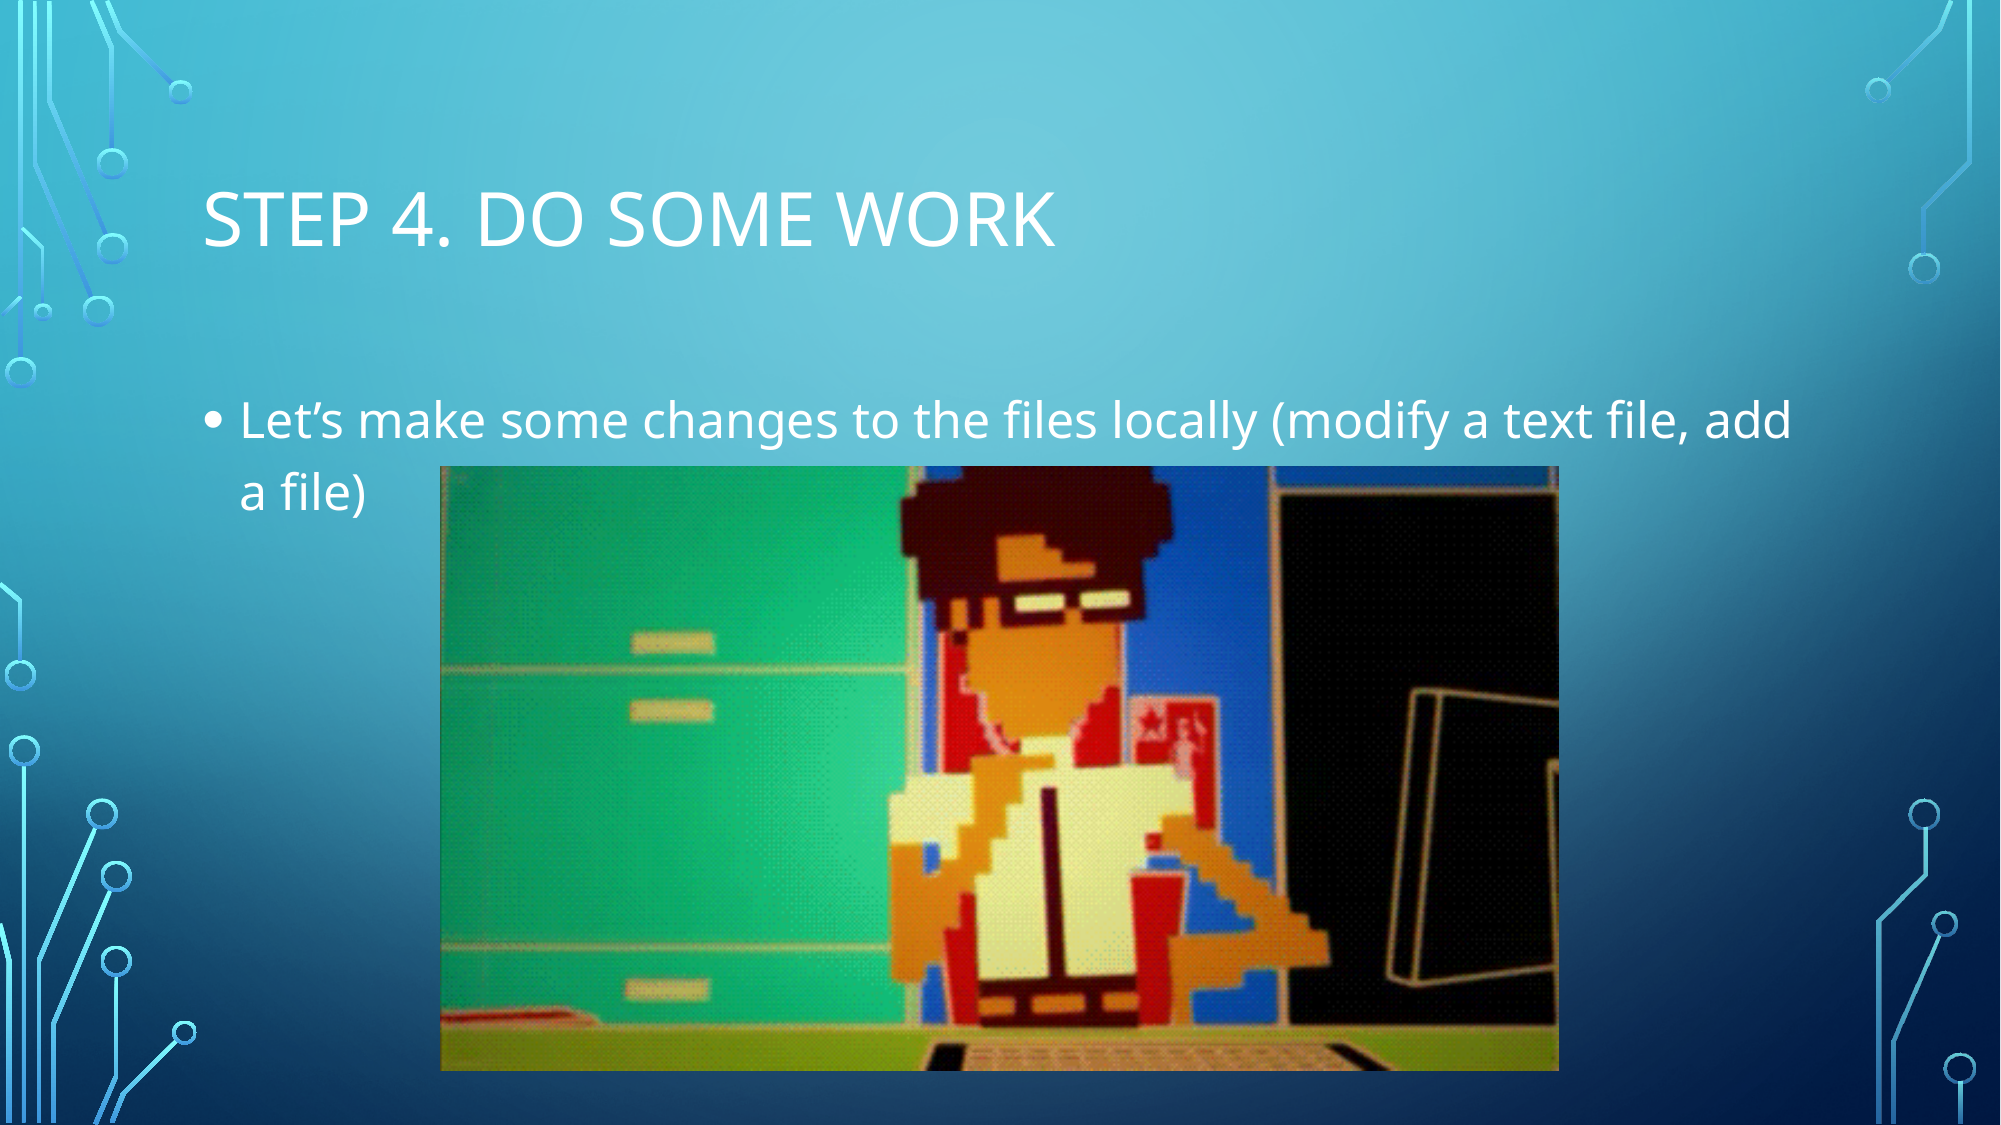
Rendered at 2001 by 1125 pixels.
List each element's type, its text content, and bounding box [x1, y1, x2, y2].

picture [440, 466, 1560, 1071]
list Let’s make some changes to the files locally (modify a text file, add a file) [187, 369, 1813, 950]
title Step 4. Do some work [187, 101, 1813, 344]
